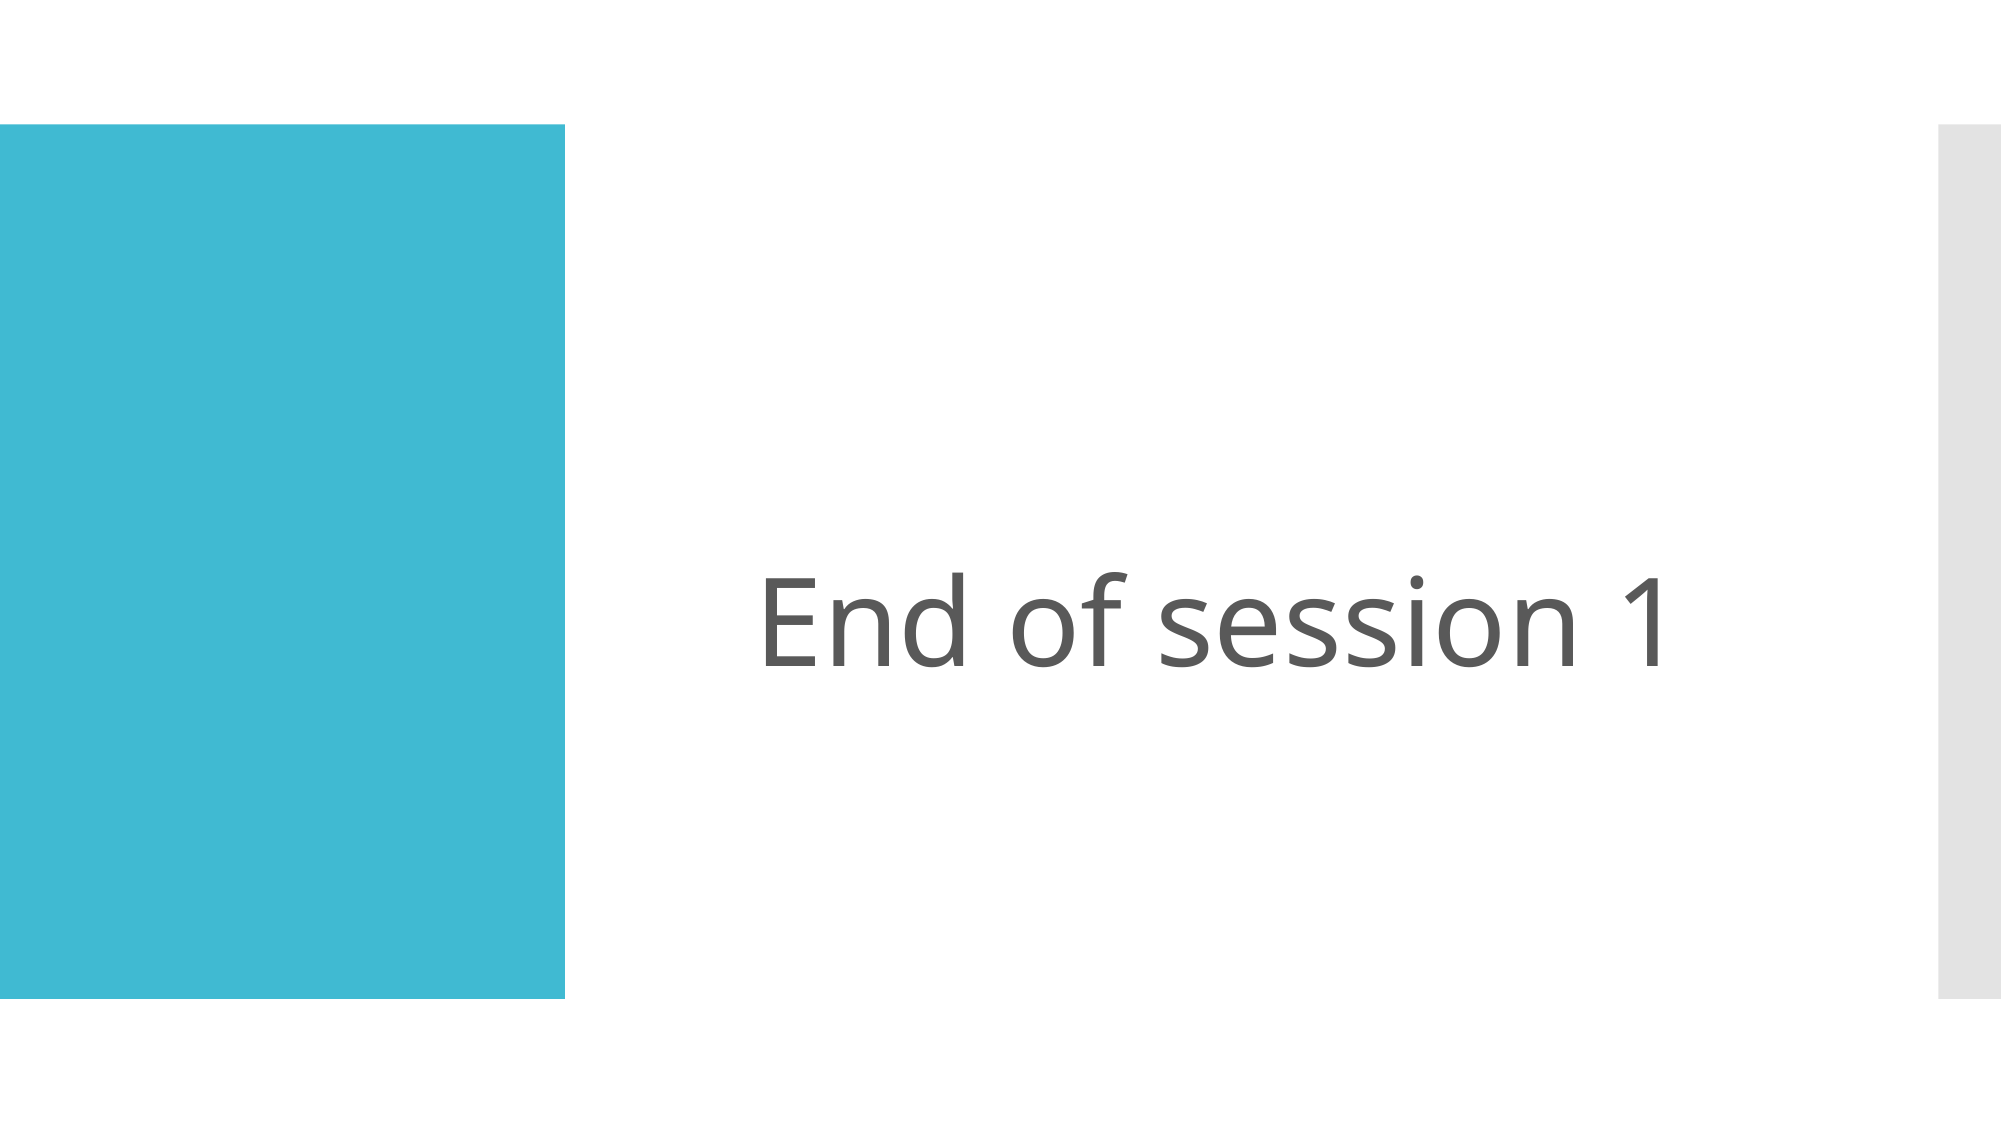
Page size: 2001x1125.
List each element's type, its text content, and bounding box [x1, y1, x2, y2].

title End of session 1 [620, 393, 1821, 701]
